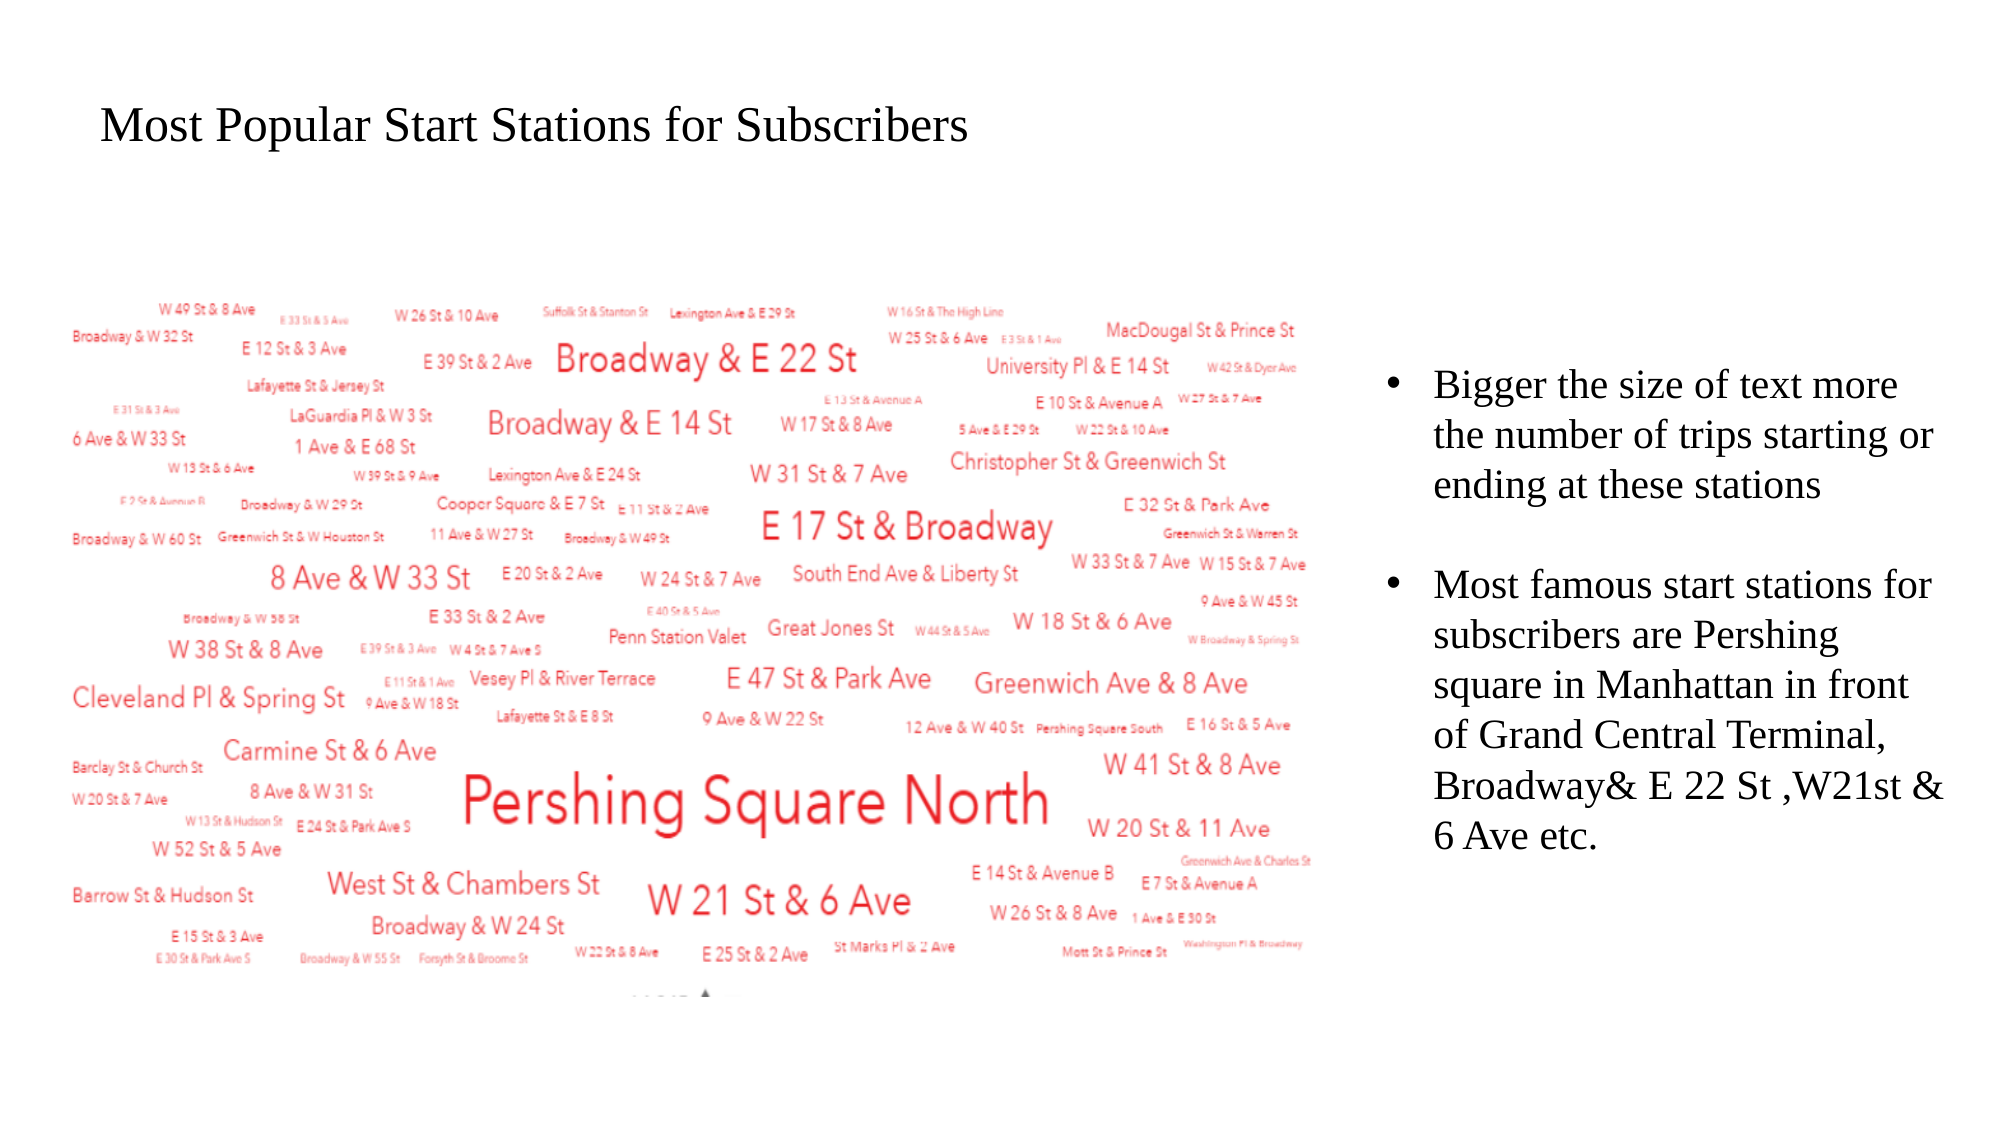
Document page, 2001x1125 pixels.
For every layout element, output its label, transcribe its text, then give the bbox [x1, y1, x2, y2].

picture [51, 285, 1325, 997]
text_box Bigger the size of text more the number of trips starting or ending at these stations Most famous start stations for subscribers are Pershing square in Manhattan in front of Grand Central Terminal, Broadway& E 22 St ,W21st & 6 Ave etc. [1371, 299, 1968, 955]
text_box Most Popular Start Stations for Subscribers [84, 84, 1000, 160]
